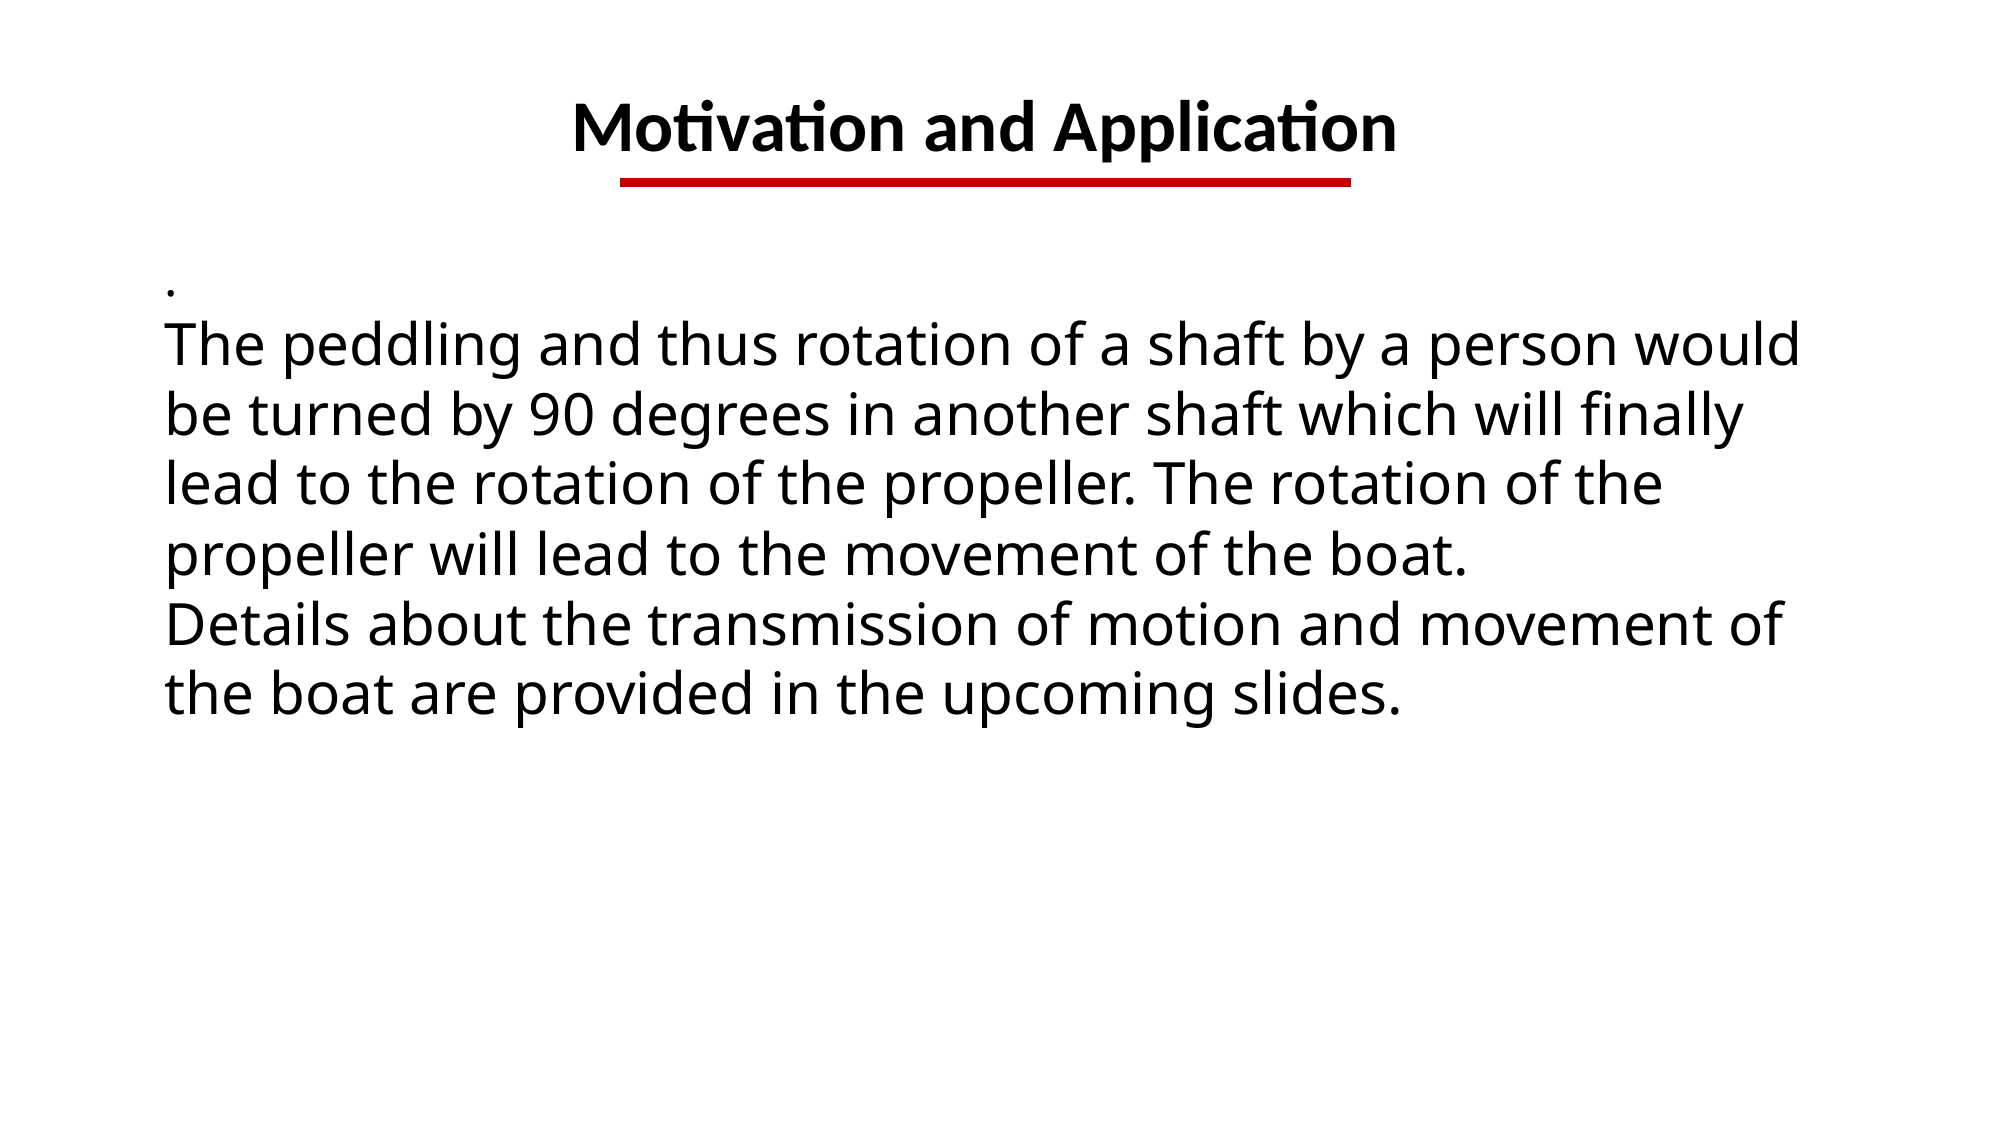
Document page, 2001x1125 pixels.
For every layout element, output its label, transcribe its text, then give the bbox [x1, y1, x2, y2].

text_box . The peddling and thus rotation of a shaft by a person would be turned by 90 degrees in another shaft which will finally lead to the rotation of the propeller. The rotation of the propeller will lead to the movement of the boat. Details about the transmission of motion and movement of the boat are provided in the upcoming slides. [150, 239, 1888, 734]
text_box Motivation and Application [556, 71, 1415, 174]
